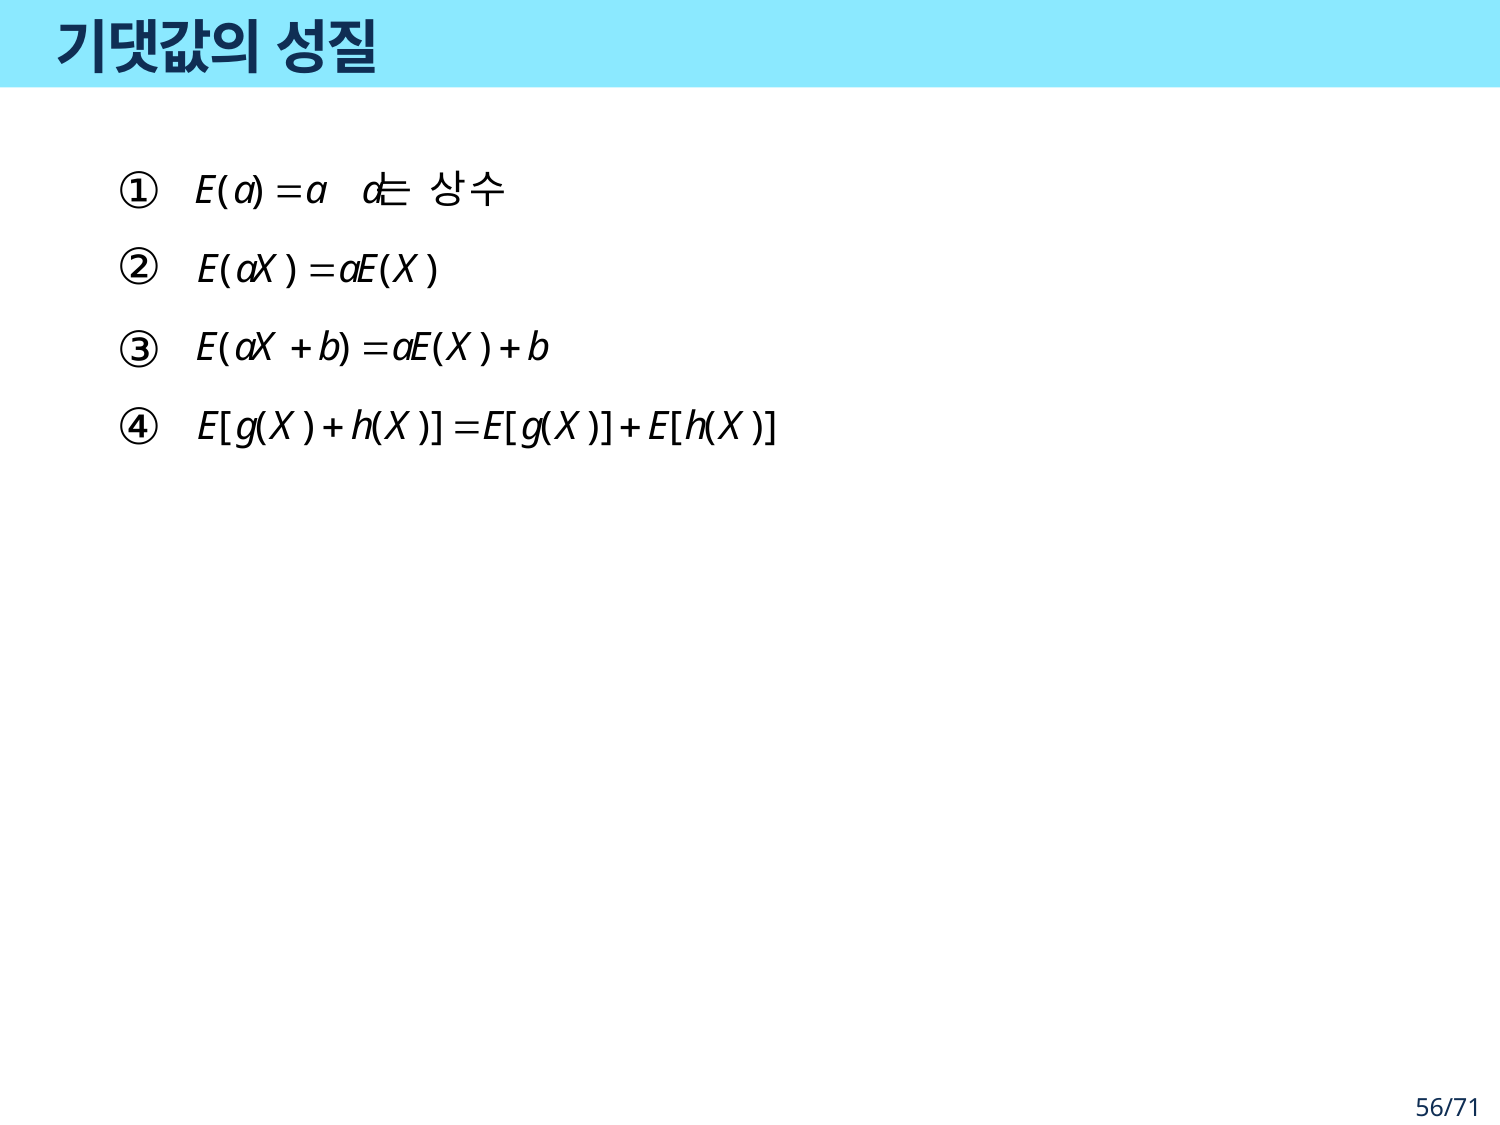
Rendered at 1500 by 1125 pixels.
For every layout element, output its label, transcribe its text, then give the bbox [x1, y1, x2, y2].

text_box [105, 164, 783, 460]
text_box ① [99, 158, 179, 222]
title 기댓값의 성질 [40, 5, 1288, 84]
